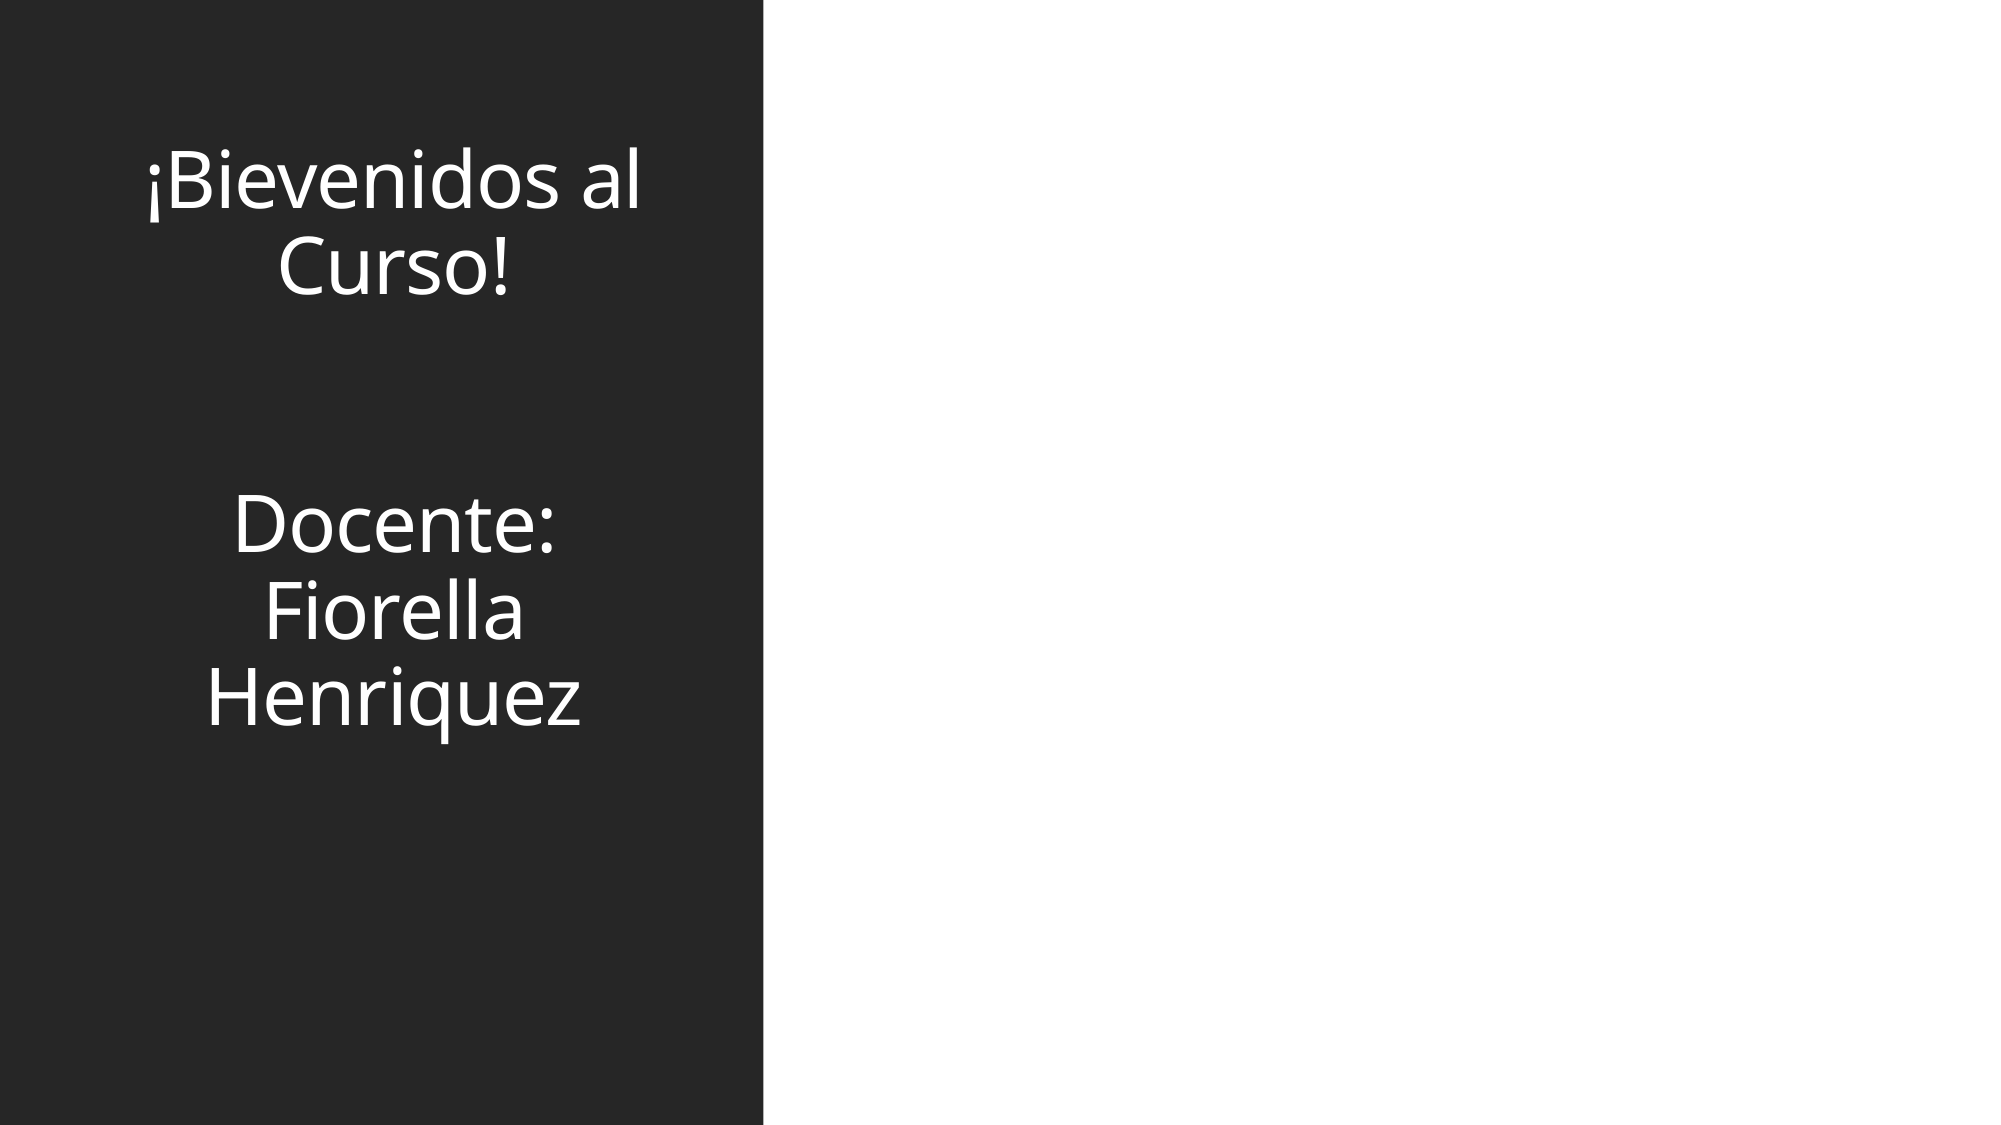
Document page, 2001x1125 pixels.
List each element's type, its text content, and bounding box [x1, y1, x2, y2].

title ¡Bievenidos al Curso! Docente: Fiorella Henriquez [105, 128, 683, 750]
